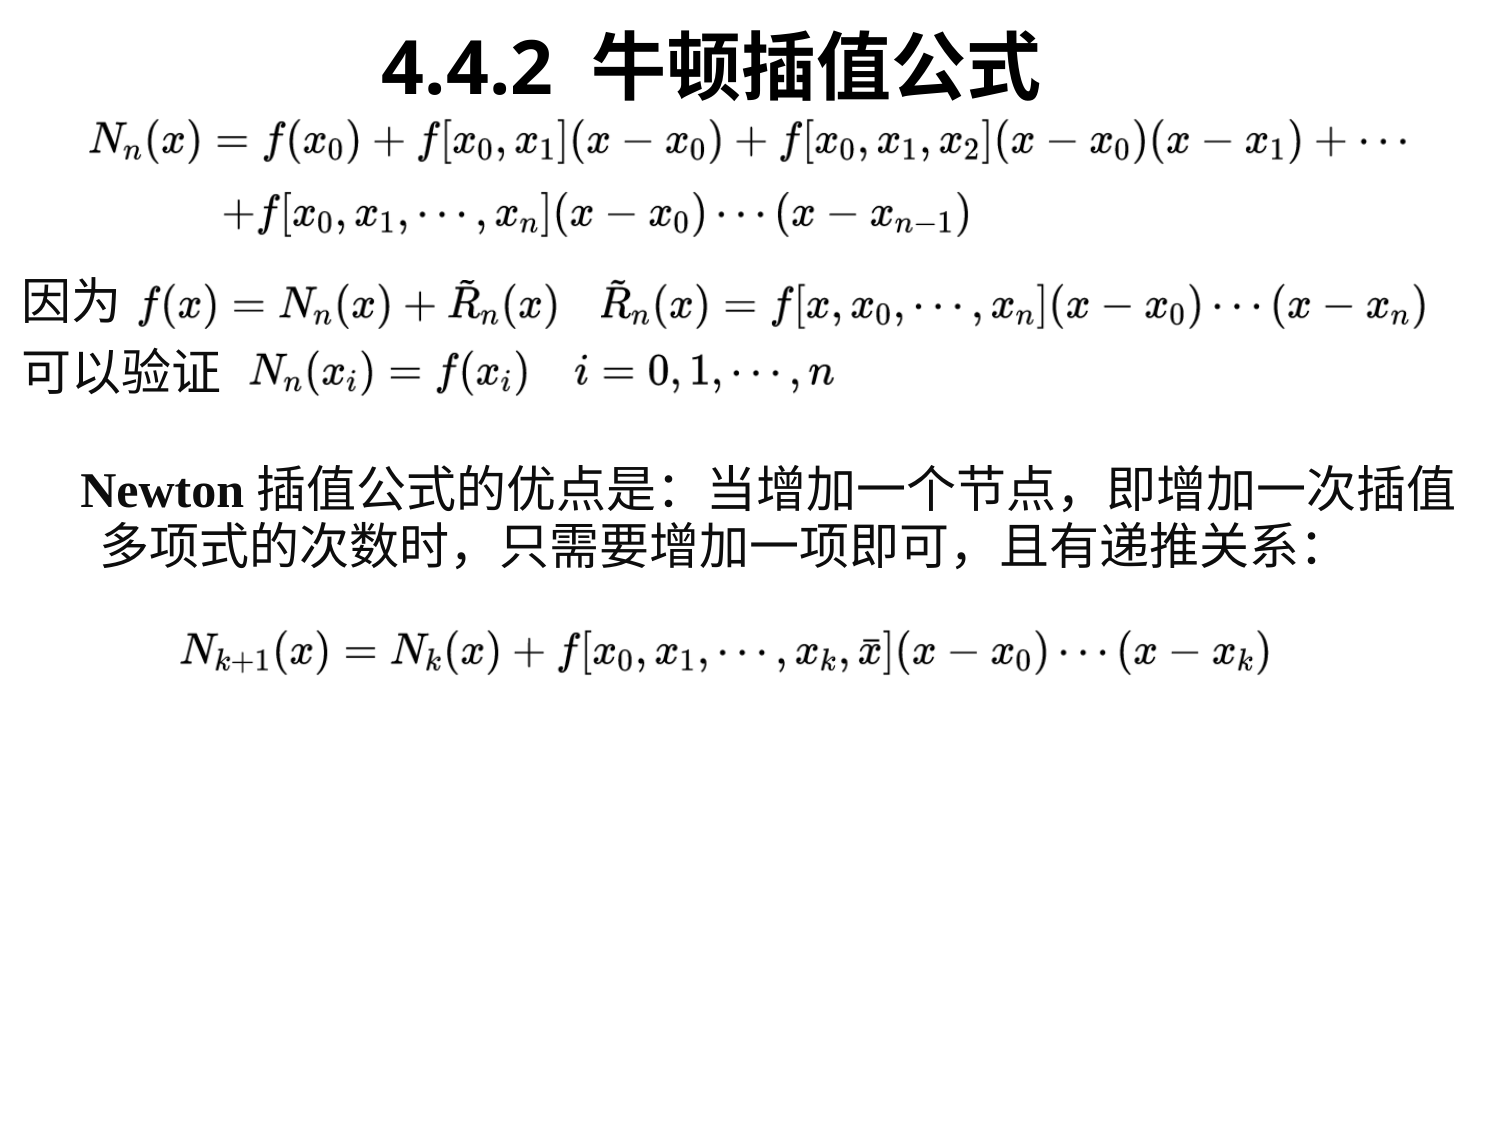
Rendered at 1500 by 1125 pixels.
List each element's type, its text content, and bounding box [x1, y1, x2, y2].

picture [89, 113, 1415, 168]
text_box 多项式的次数时，只需要增加一项即可，且有递推关系： [84, 507, 1365, 583]
text_box 因为 [6, 262, 137, 337]
picture [242, 339, 840, 403]
picture [176, 620, 1273, 681]
title 4.4.2 牛顿插值公式 [242, 34, 1181, 107]
text_box Newton插值公式的优点是：当增加一个节点，即增加一次插值 [65, 450, 1472, 526]
picture [136, 280, 562, 329]
text_box 可以验证 [6, 333, 237, 408]
picture [601, 277, 1429, 332]
picture [218, 190, 971, 241]
